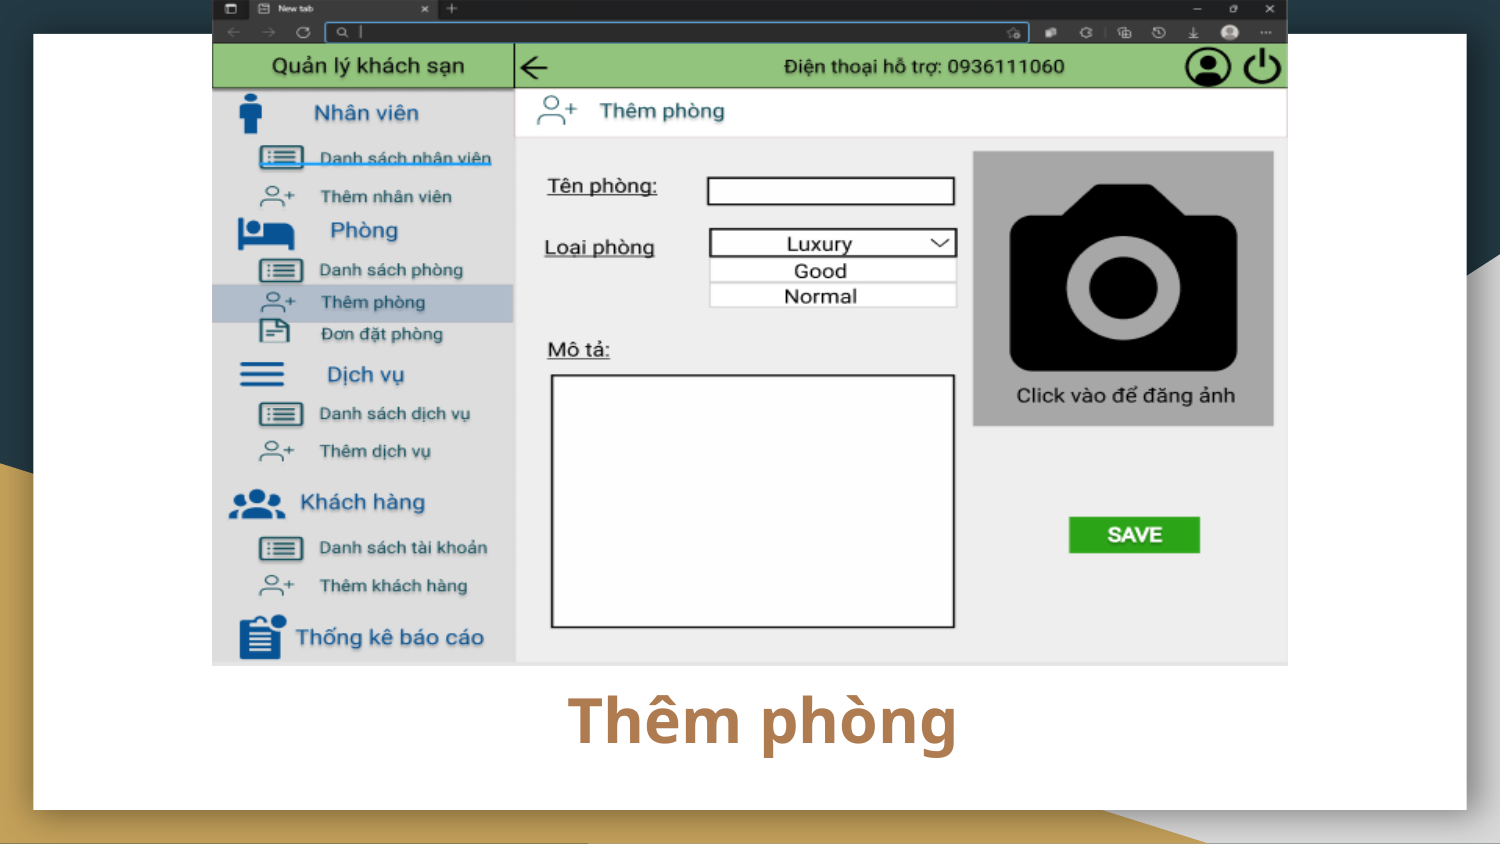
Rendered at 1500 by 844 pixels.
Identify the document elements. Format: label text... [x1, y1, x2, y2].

title Thêm phòng [280, 676, 1246, 805]
picture [212, 0, 1288, 667]
